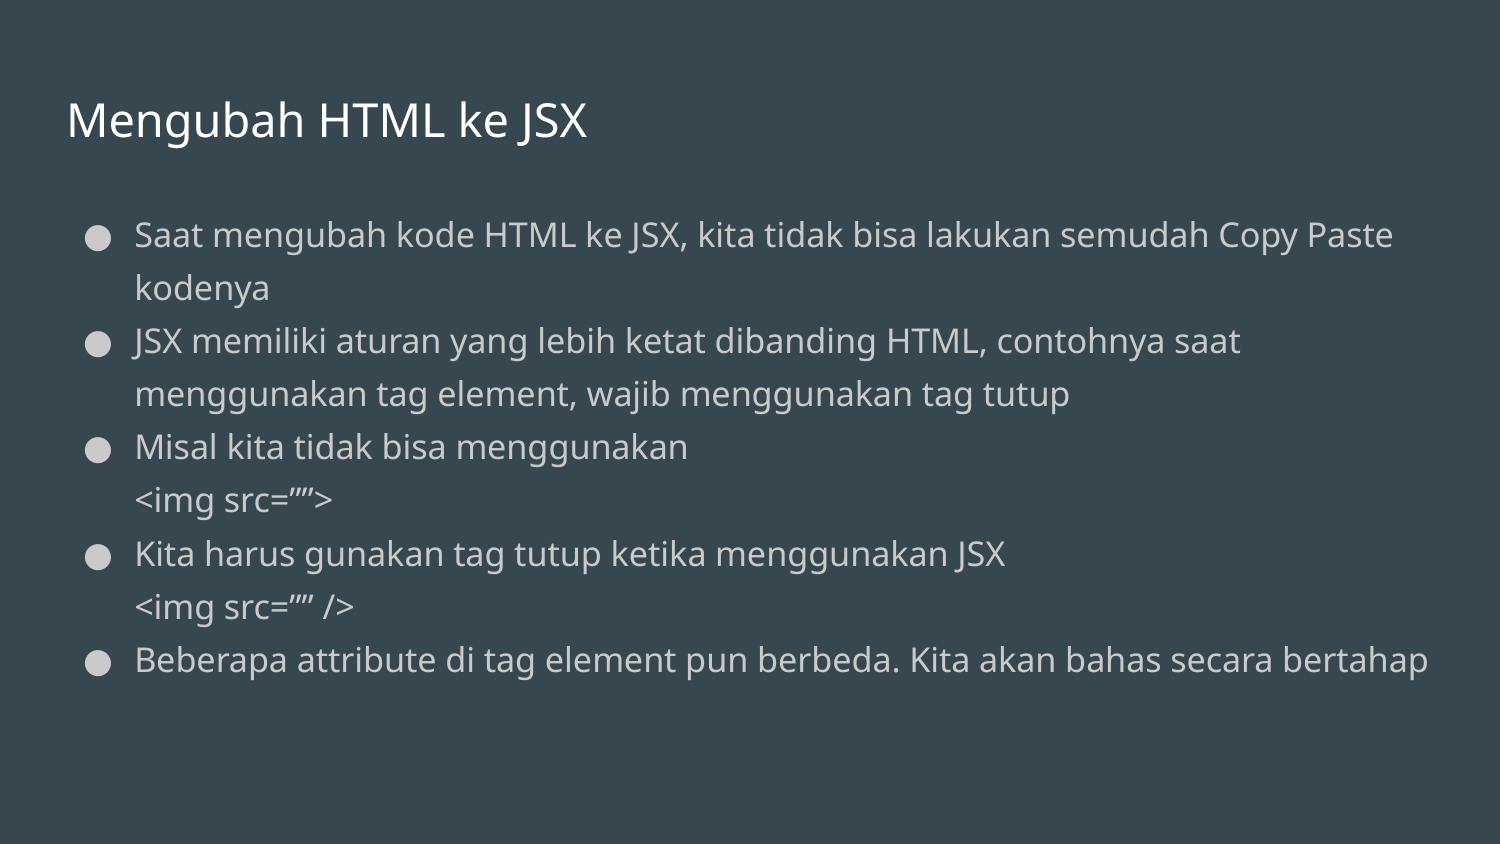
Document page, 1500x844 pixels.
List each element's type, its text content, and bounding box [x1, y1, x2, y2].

list Saat mengubah kode HTML ke JSX, kita tidak bisa lakukan semudah Copy Paste kodenya JSX memiliki aturan yang lebih ketat dibanding HTML, contohnya saat menggunakan tag element, wajib menggunakan tag tutup Misal kita tidak bisa menggunakan <img src=””> Kita harus gunakan tag tutup ketika menggunakan JSX <img src=”” /> Beberapa attribute di tag element pun berbeda. Kita akan bahas secara bertahap [51, 189, 1449, 750]
title Mengubah HTML ke JSX [51, 72, 1449, 167]
